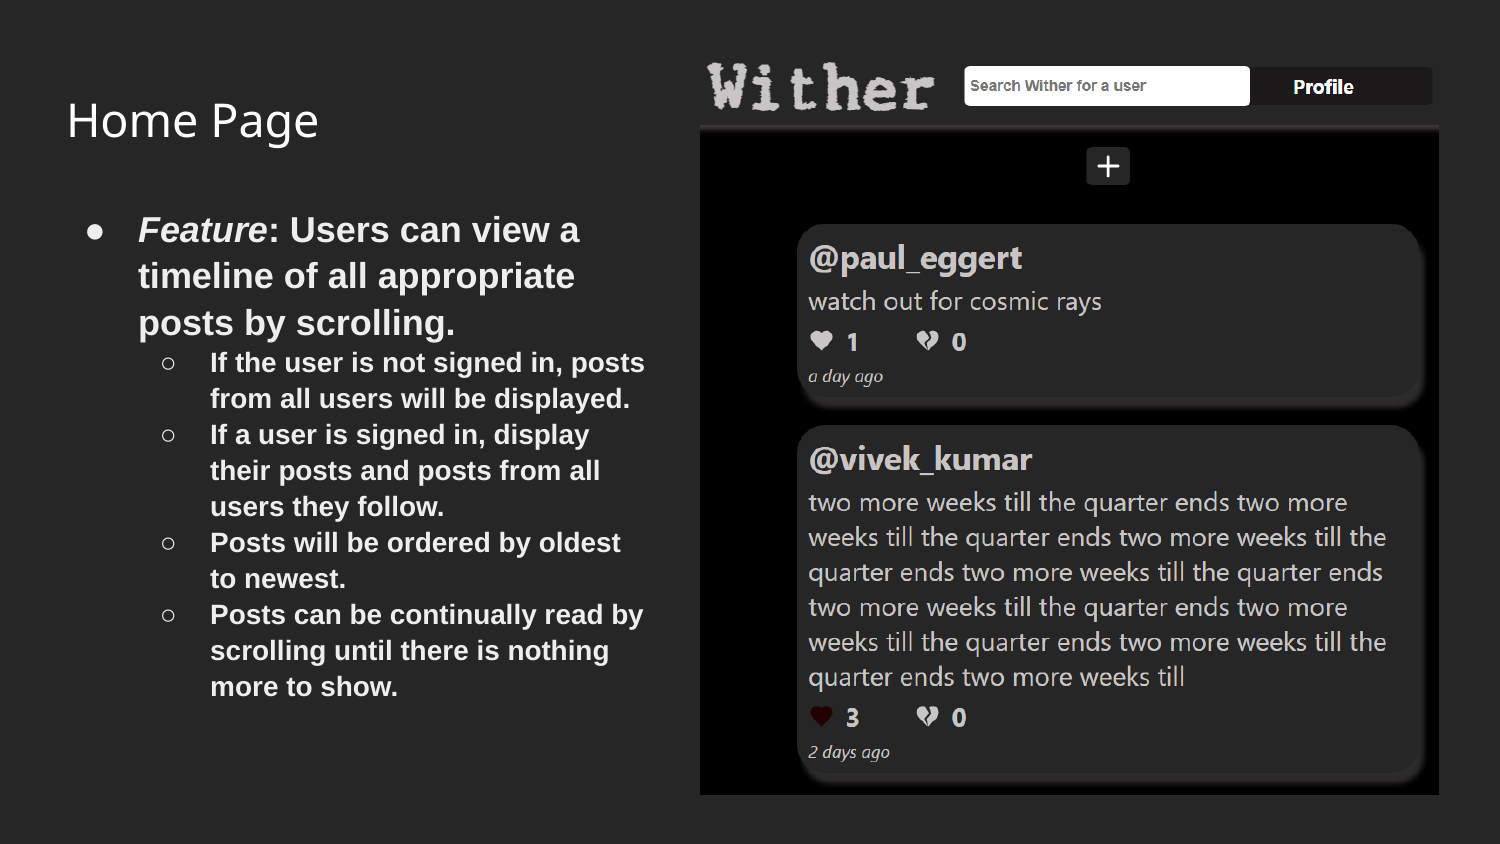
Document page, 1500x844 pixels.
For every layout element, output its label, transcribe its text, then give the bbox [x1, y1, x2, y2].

title Home Page [51, 72, 695, 167]
list Feature: Users can view a timeline of all appropriate posts by scrolling. If the user is not signed in, posts from all users will be displayed. If a user is signed in, display their posts and posts from all users they follow. Posts will be ordered by oldest to newest. Posts can be continually read by scrolling until there is nothing more to show. [51, 189, 661, 754]
title Home Page [1444, 72, 1449, 167]
picture [700, 48, 1439, 795]
